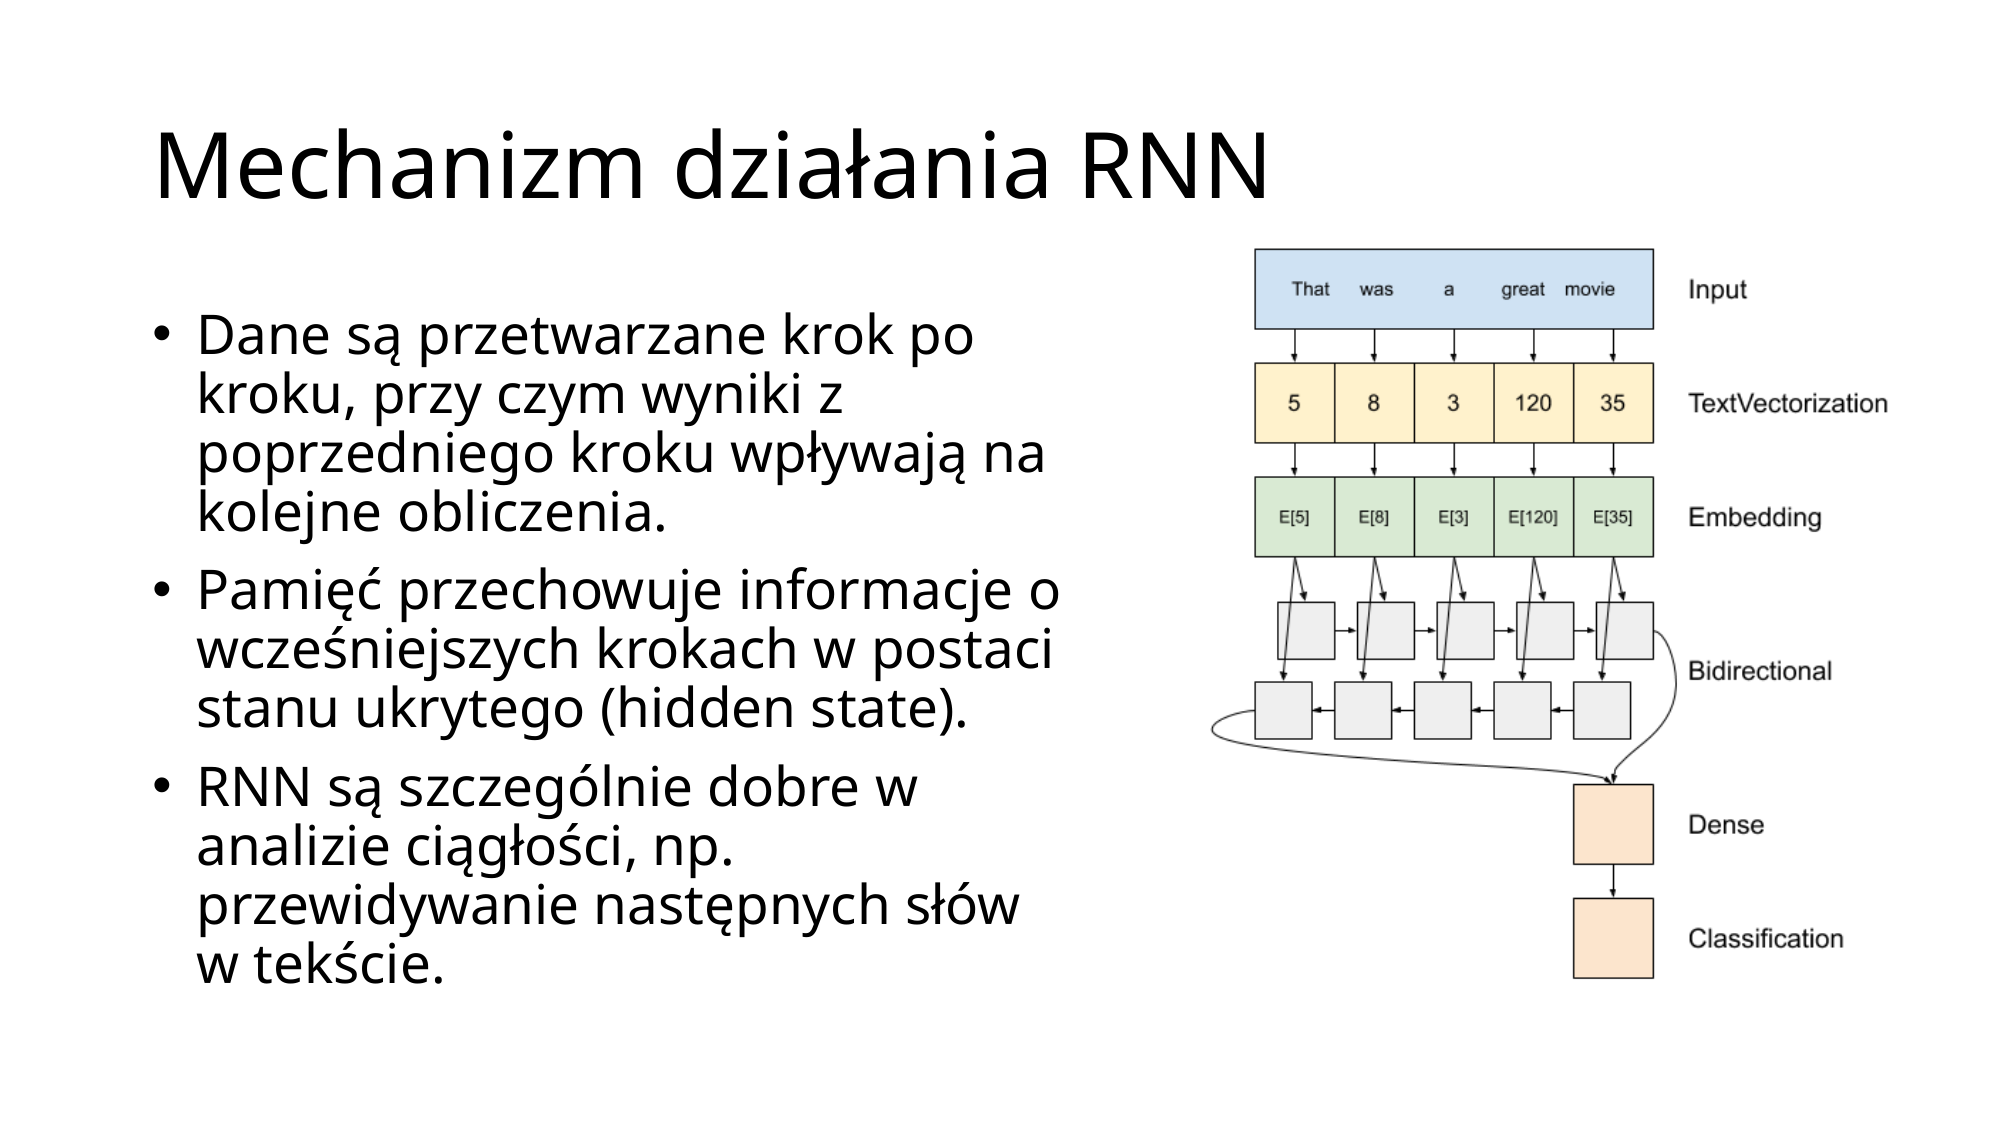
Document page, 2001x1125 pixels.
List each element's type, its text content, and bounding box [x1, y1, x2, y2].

title Mechanizm działania RNN [137, 59, 1863, 278]
picture [1174, 226, 1907, 999]
list Dane są przetwarzane krok po kroku, przy czym wyniki z poprzedniego kroku wpływają na kolejne obliczenia. Pamięć przechowuje informacje o wcześniejszych krokach w postaci stanu ukrytego (hidden state). RNN są szczególnie dobre w analizie ciągłości, np. przewidywanie następnych słów w tekście. [137, 299, 1092, 1014]
